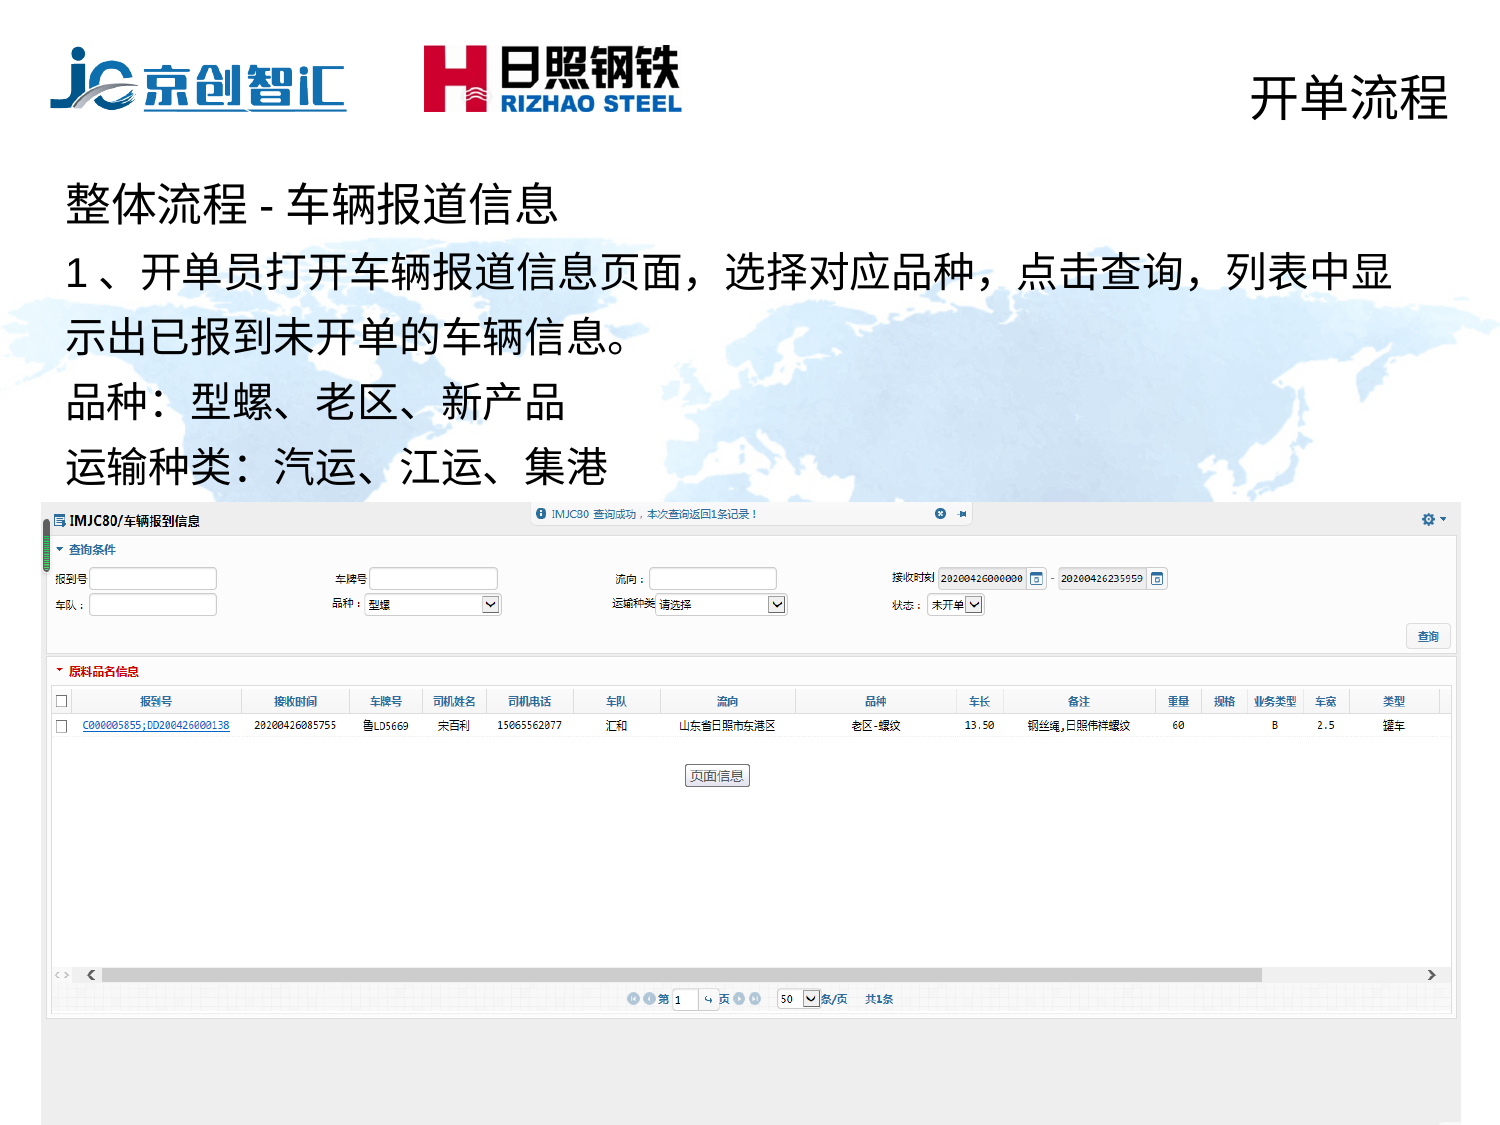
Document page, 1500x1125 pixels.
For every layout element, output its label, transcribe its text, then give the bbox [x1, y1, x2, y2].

picture [0, 0, 1500, 1125]
text_box 整体流程-车辆报道信息 1、开单员打开车辆报道信息页面，选择对应品种，点击查询，列表中显示出已报到未开单的车辆信息。 品种：型螺、老区、新产品 运输种类：汽运、江运、集港 [50, 152, 1423, 499]
text_box 开单流程 [751, 40, 1464, 134]
